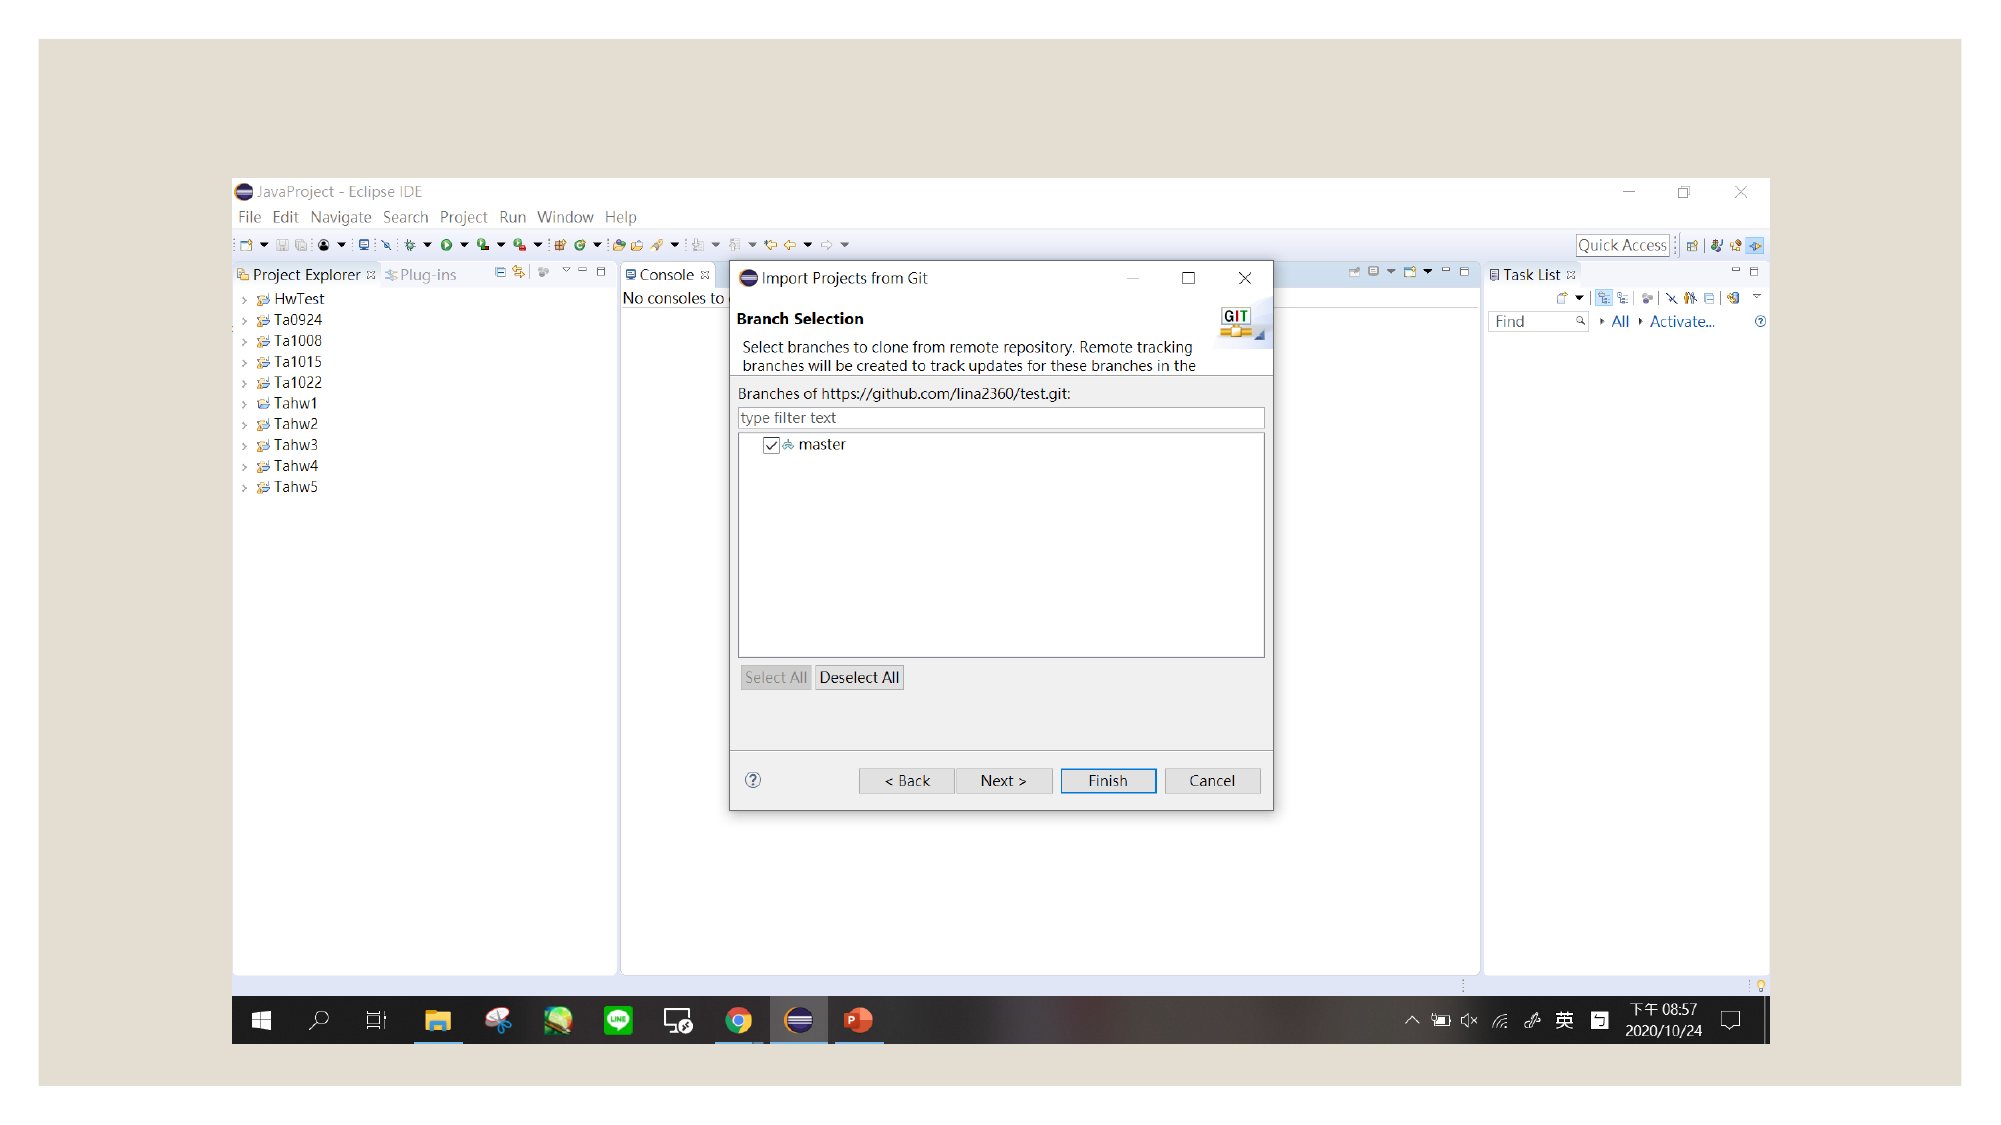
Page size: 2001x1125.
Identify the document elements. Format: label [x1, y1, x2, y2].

picture [232, 178, 1770, 1044]
